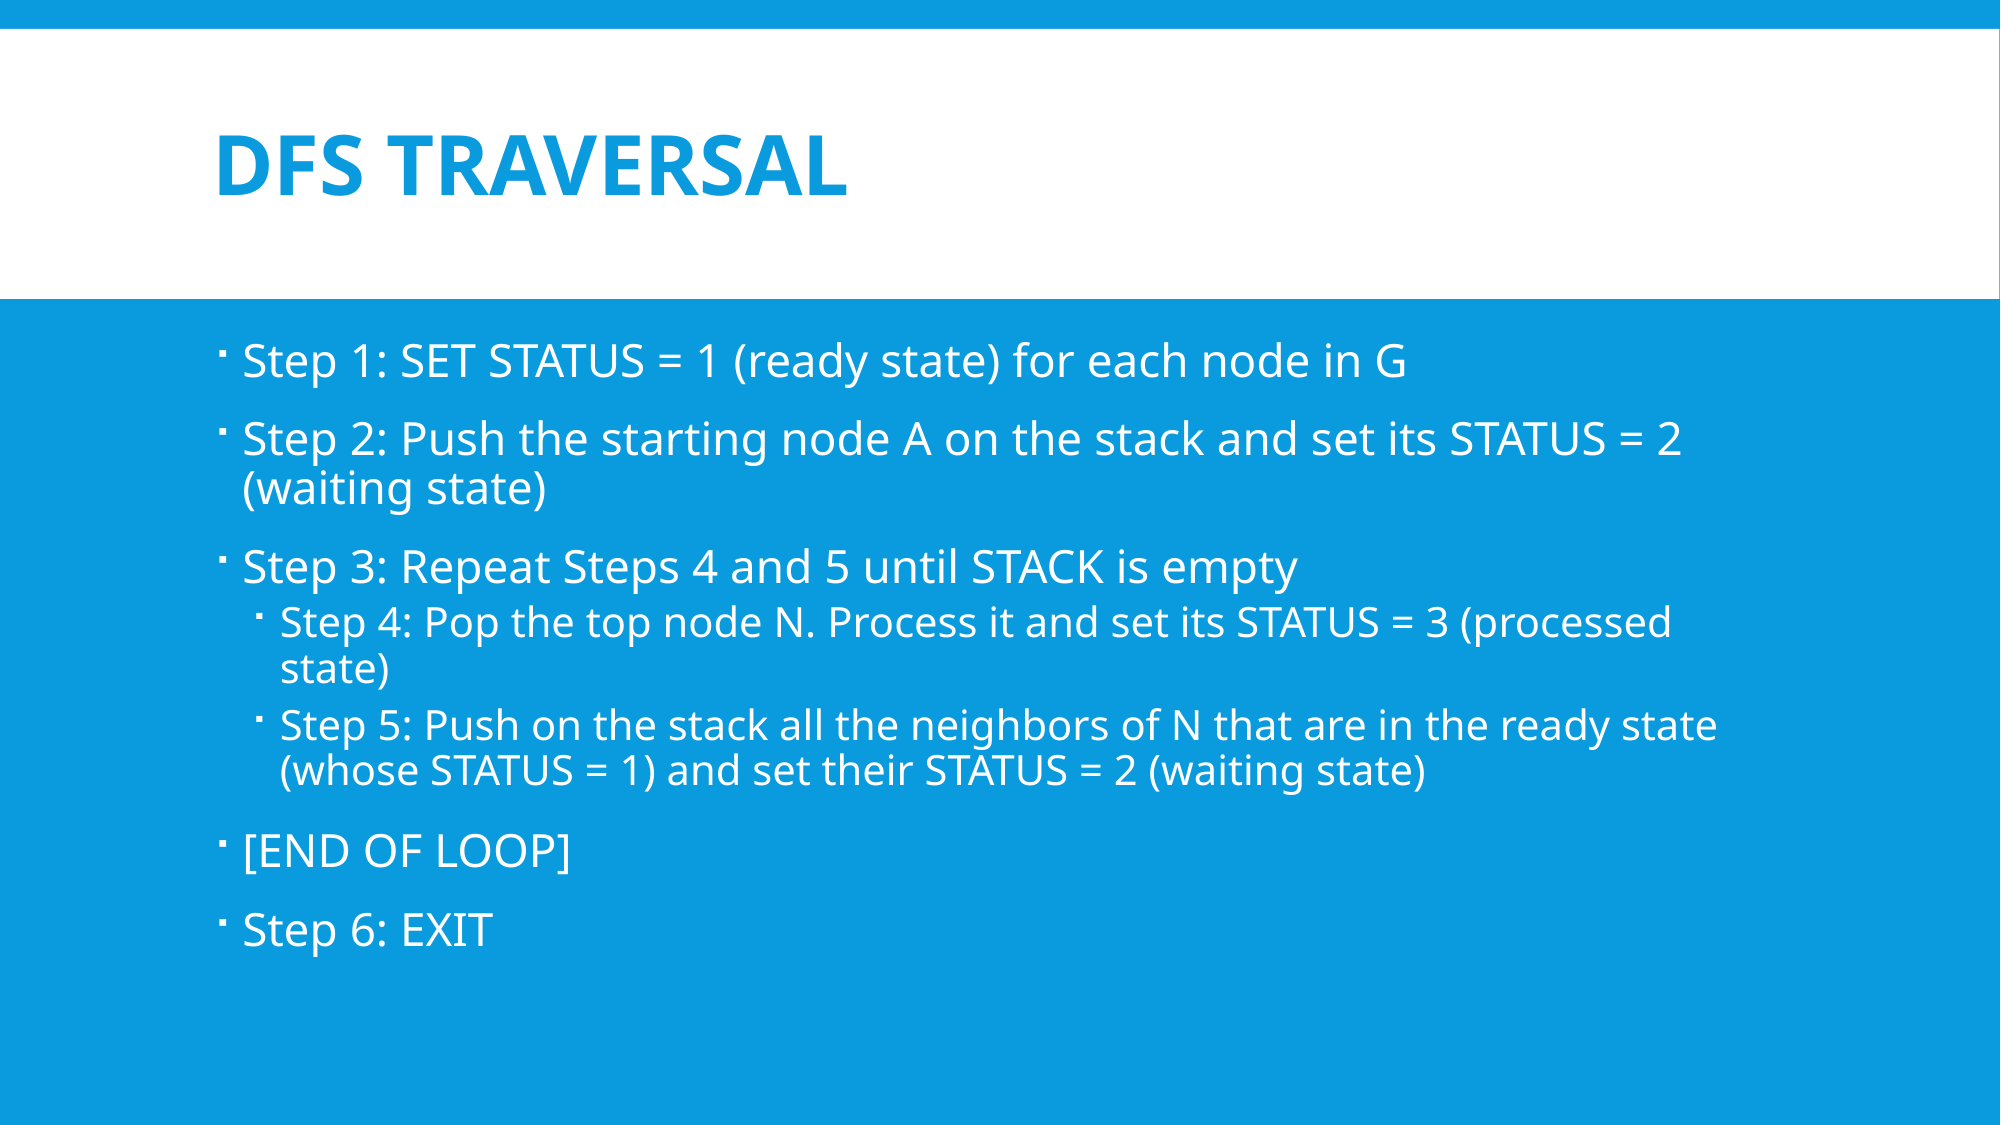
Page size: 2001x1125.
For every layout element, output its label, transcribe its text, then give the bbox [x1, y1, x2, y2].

title DFS Traversal [197, 46, 1803, 295]
list Step 1: SET STATUS = 1 (ready state) for each node in G Step 2: Push the starting node A on the stack and set its STATUS = 2 (waiting state) Step 3: Repeat Steps 4 and 5 until STACK is empty Step 4: Pop the top node N. Process it and set its STATUS = 3 (processed state) Step 5: Push on the stack all the neighbors of N that are in the ready state (whose STATUS = 1) and set their STATUS = 2 (waiting state) [END OF LOOP] Step 6: EXIT [197, 329, 1803, 1020]
